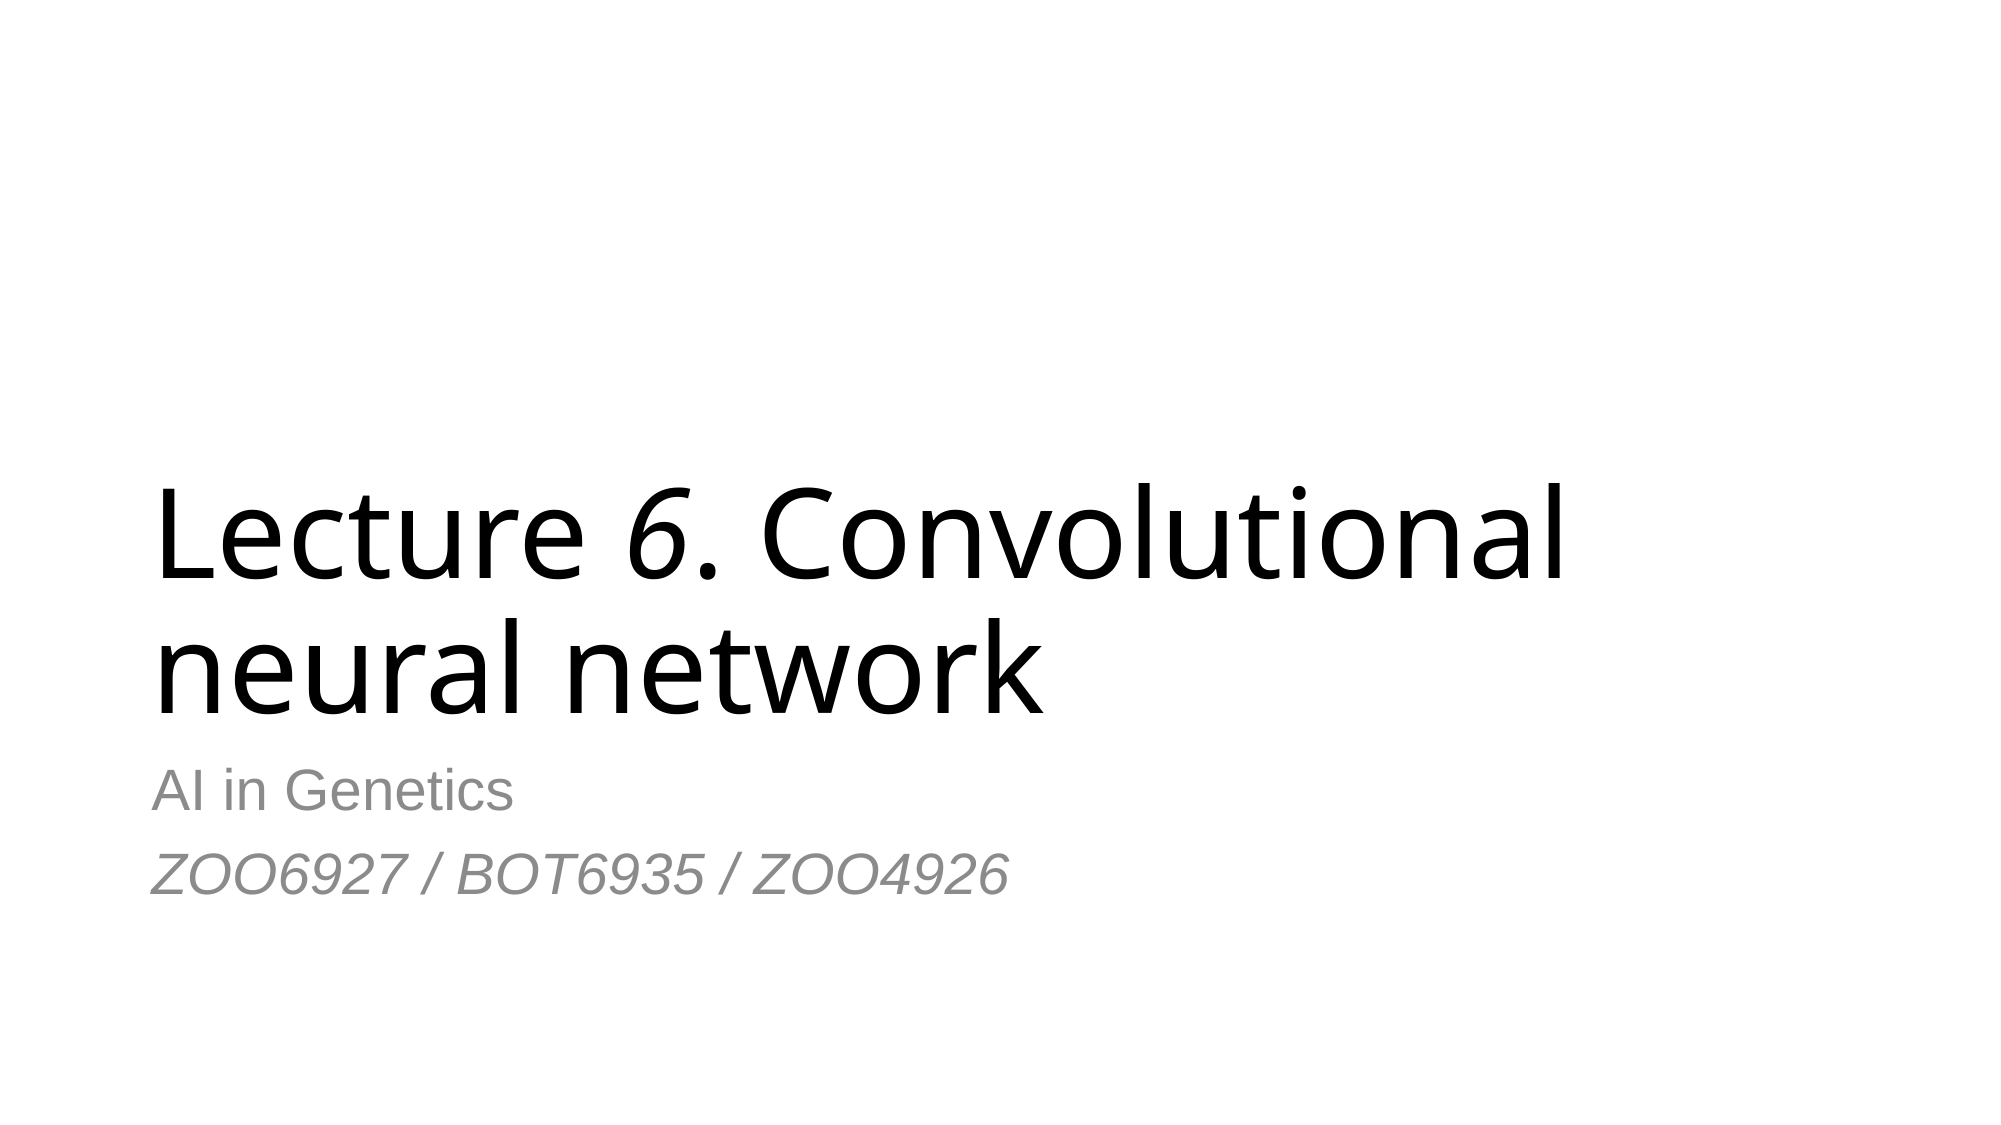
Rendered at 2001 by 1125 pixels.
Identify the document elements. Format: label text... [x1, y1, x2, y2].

title Lecture 6. Convolutional neural network [136, 280, 1862, 749]
list AI in Genetics ZOO6927 / BOT6935 / ZOO4926 [136, 752, 1862, 999]
